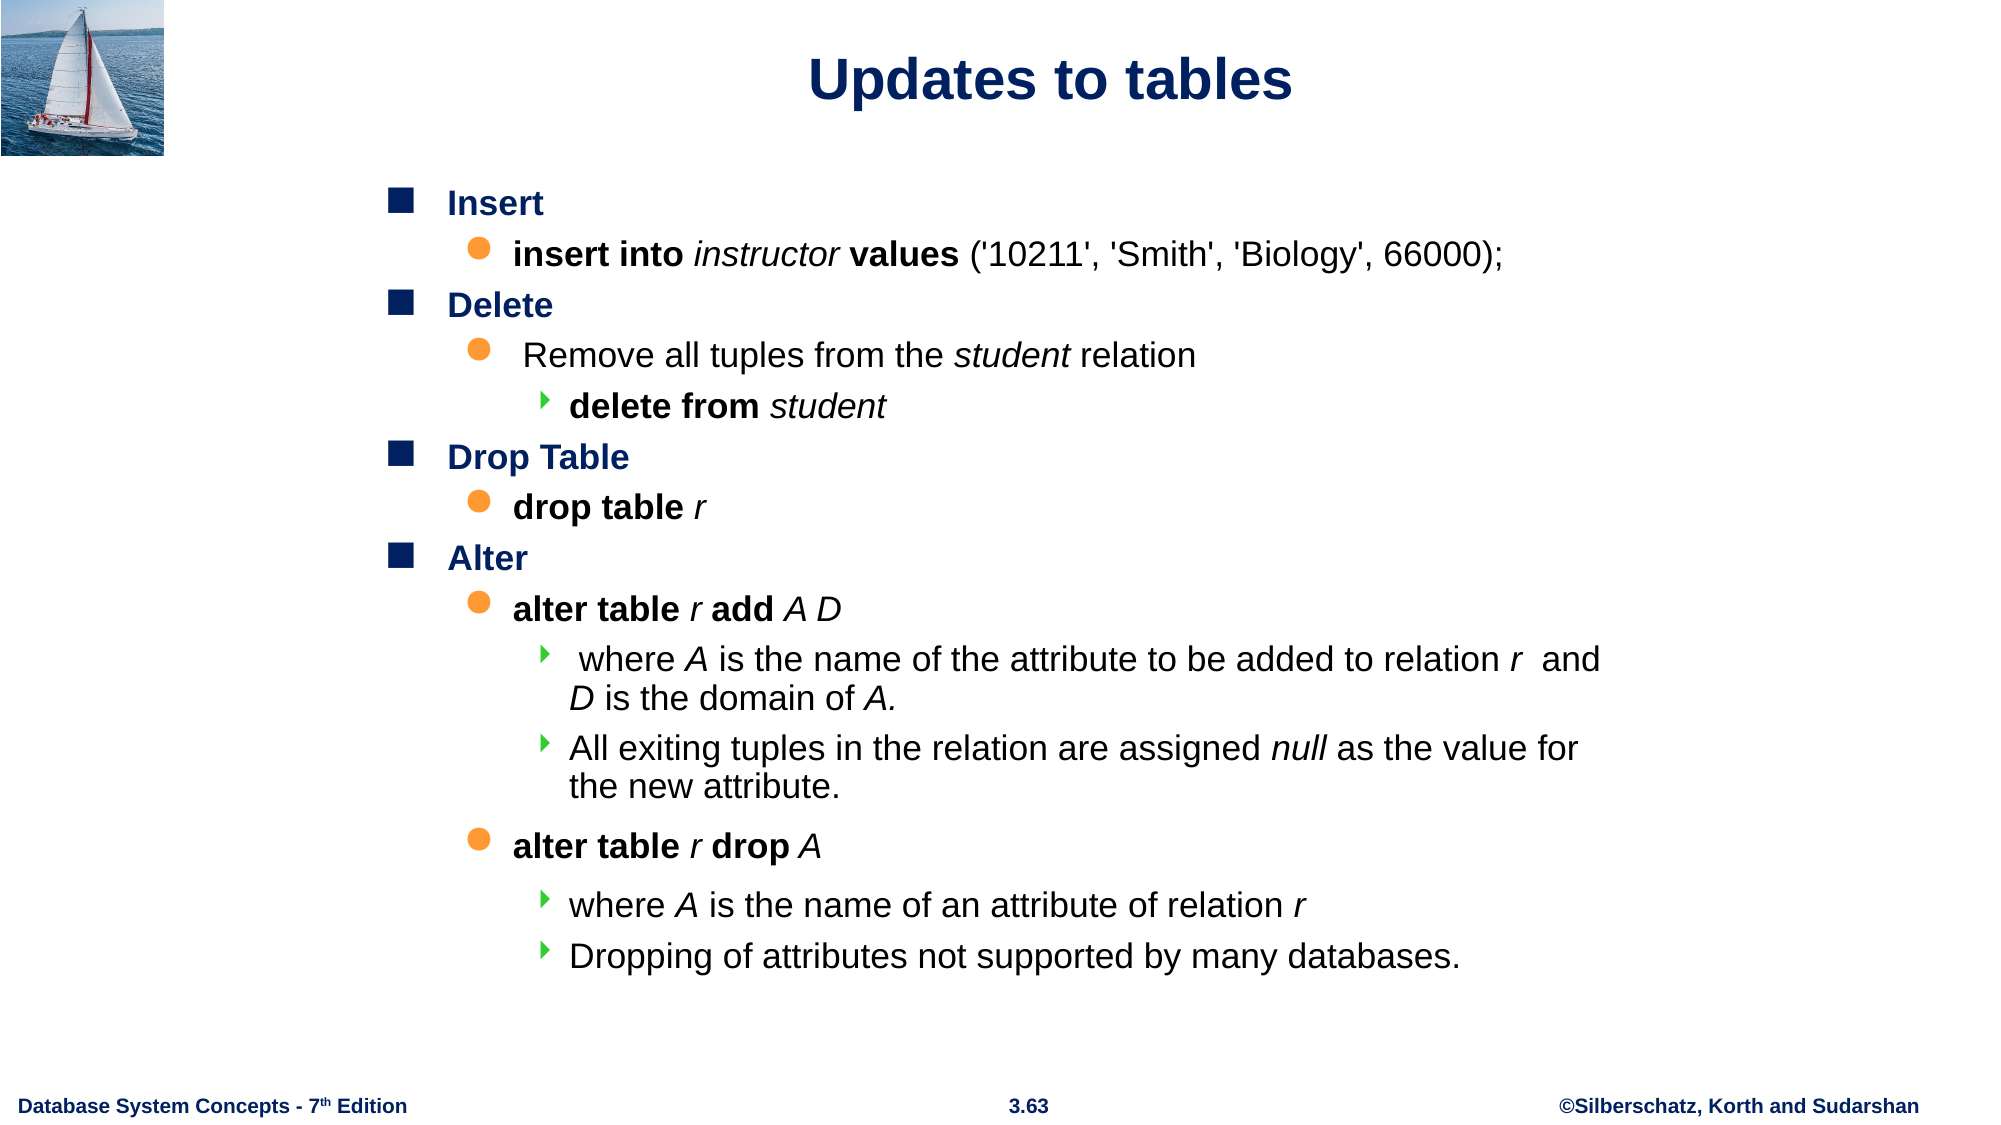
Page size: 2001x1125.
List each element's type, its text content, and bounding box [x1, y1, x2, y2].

picture [1, 0, 164, 156]
list Insert insert into instructor values ('10211', 'Smith', 'Biology', 66000); Delete Remove all tuples from the student relation delete from student Drop Table drop table r Alter alter table r add A D where A is the name of the attribute to be added to relation r and D is the domain of A. All exiting tuples in the relation are assigned null as the value for the new attribute. alter table r drop A where A is the name of an attribute of relation r Dropping of attributes not supported by many databases. [376, 177, 1641, 1025]
title Updates to tables [167, 18, 1935, 120]
